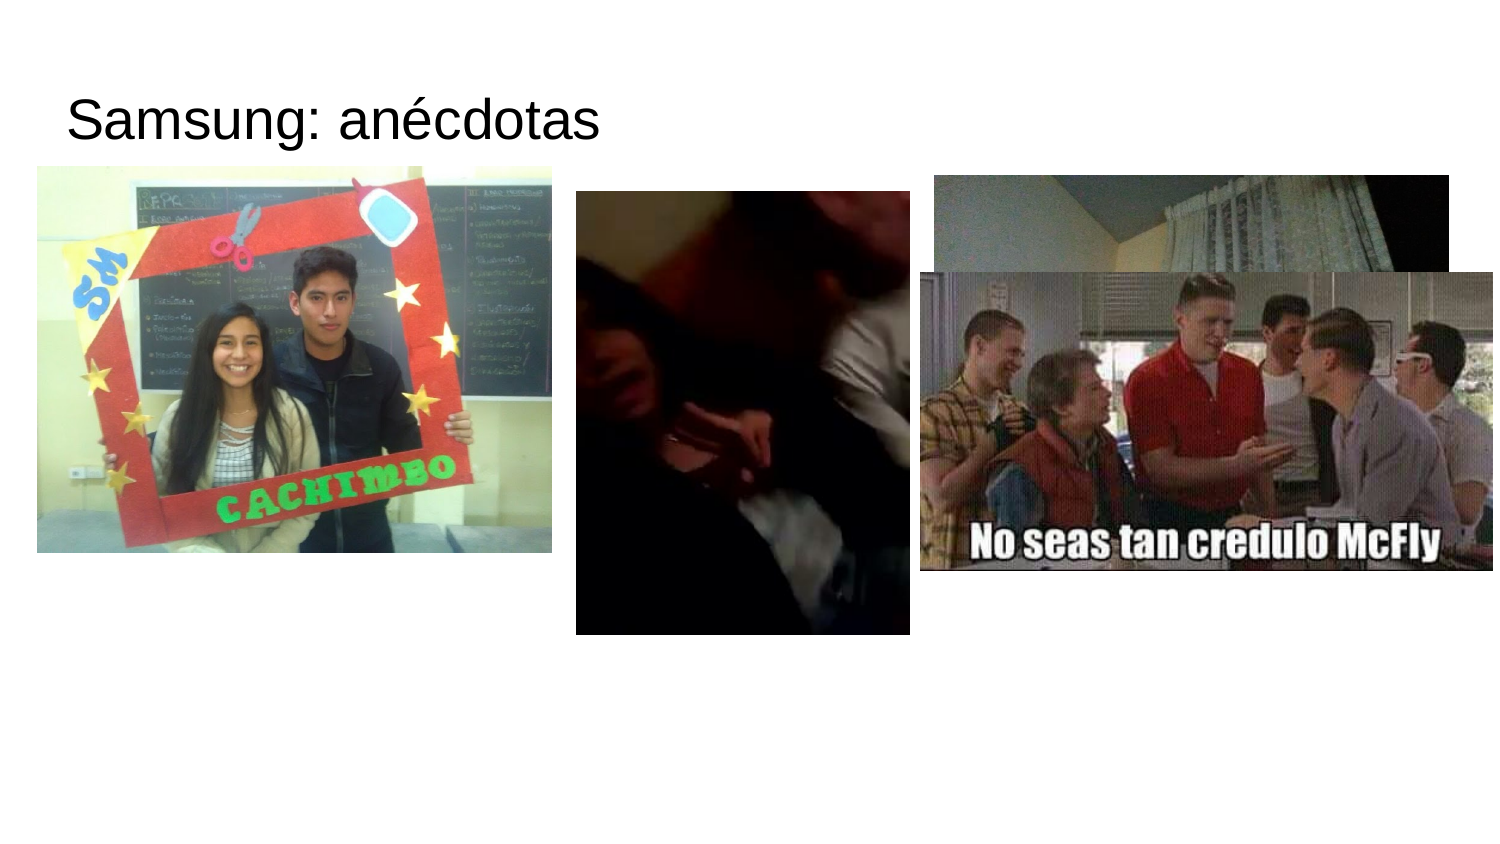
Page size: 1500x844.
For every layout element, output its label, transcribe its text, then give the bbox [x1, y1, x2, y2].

picture [576, 191, 910, 636]
picture [36, 166, 553, 554]
picture [920, 175, 1493, 571]
title Samsung: anécdotas [51, 72, 1449, 167]
